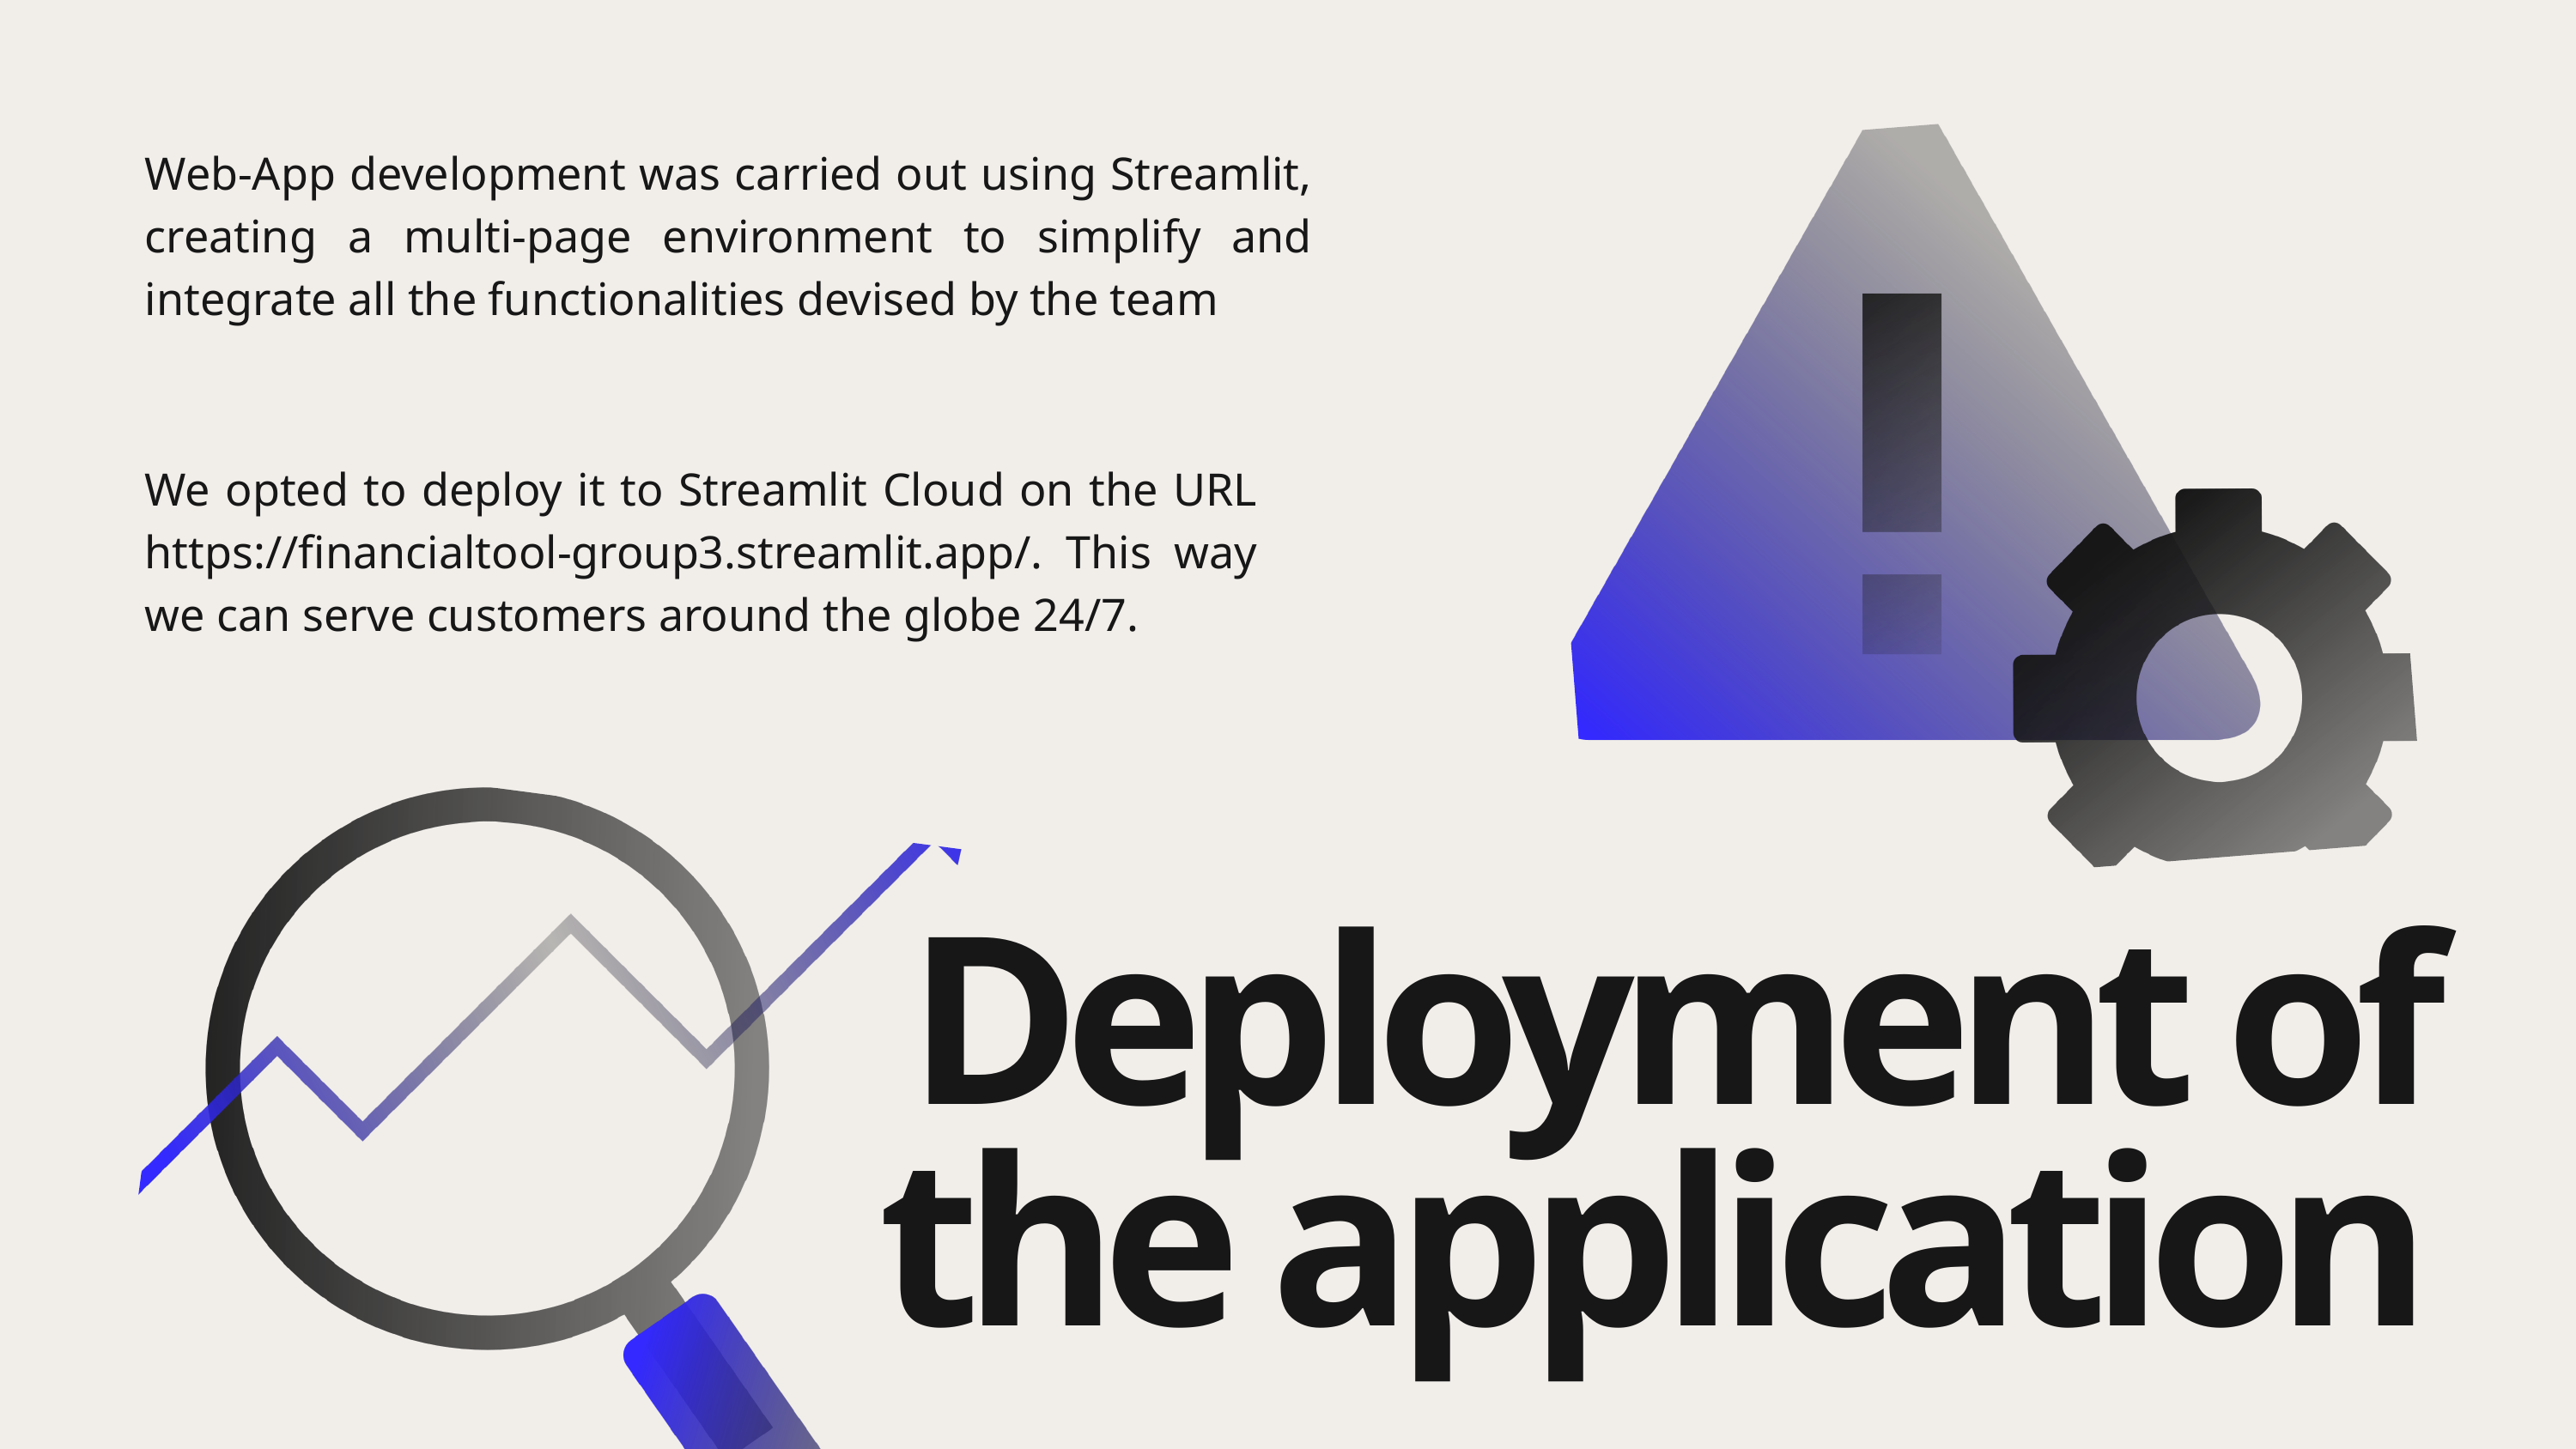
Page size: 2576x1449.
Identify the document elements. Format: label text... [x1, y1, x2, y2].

text_box [105, 749, 975, 1449]
text_box We opted to deploy it to Streamlit Cloud on the URL https://financialtool-group3.streamlit.app/. This way we can serve customers around the globe 24/7. [144, 452, 1258, 640]
text_box [1532, 89, 2426, 907]
text_box Deployment of the application [907, 929, 2432, 1373]
text_box Web-App development was carried out using Streamlit, creating a multi-page environment to simplify and integrate all the functionalities devised by the team [144, 136, 1313, 325]
